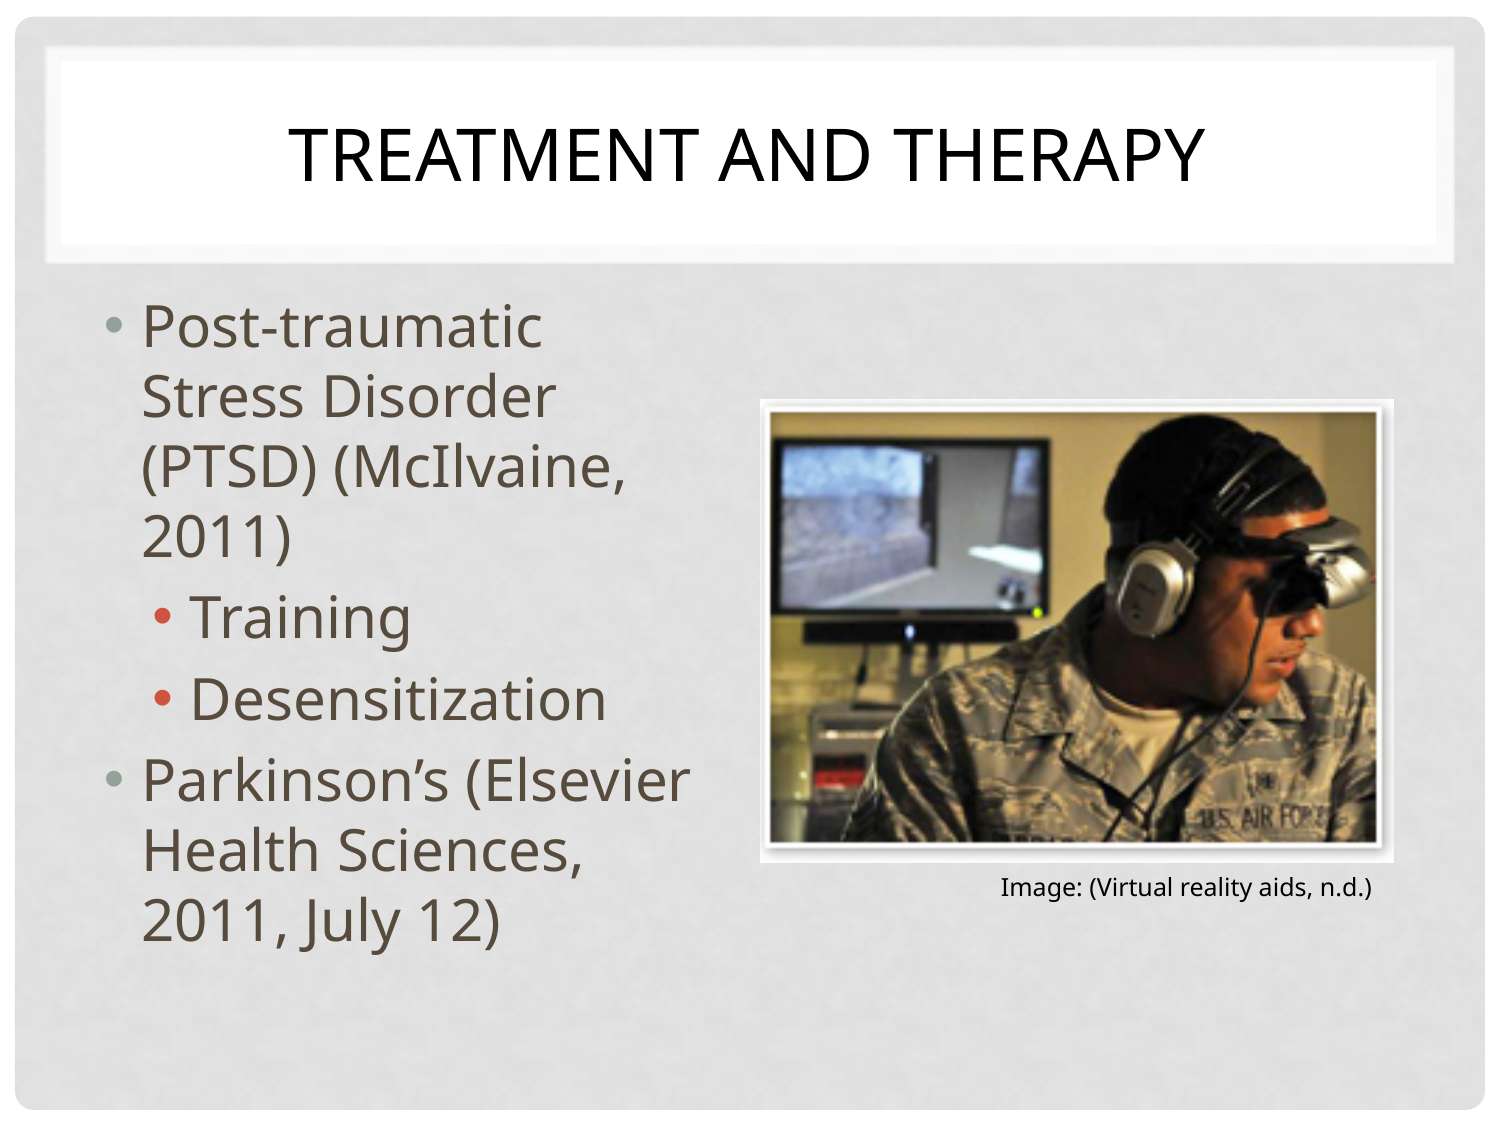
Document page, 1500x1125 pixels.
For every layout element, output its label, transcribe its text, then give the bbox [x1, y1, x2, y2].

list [759, 399, 1394, 863]
list Post-traumatic Stress Disorder (PTSD) (McIlvaine, 2011) Training Desensitization Parkinson’s (Elsevier Health Sciences, 2011, July 12) [69, 281, 733, 1005]
title Treatment and Therapy [69, 66, 1425, 238]
text_box Image: (Virtual reality aids, n.d.) [986, 864, 1388, 939]
